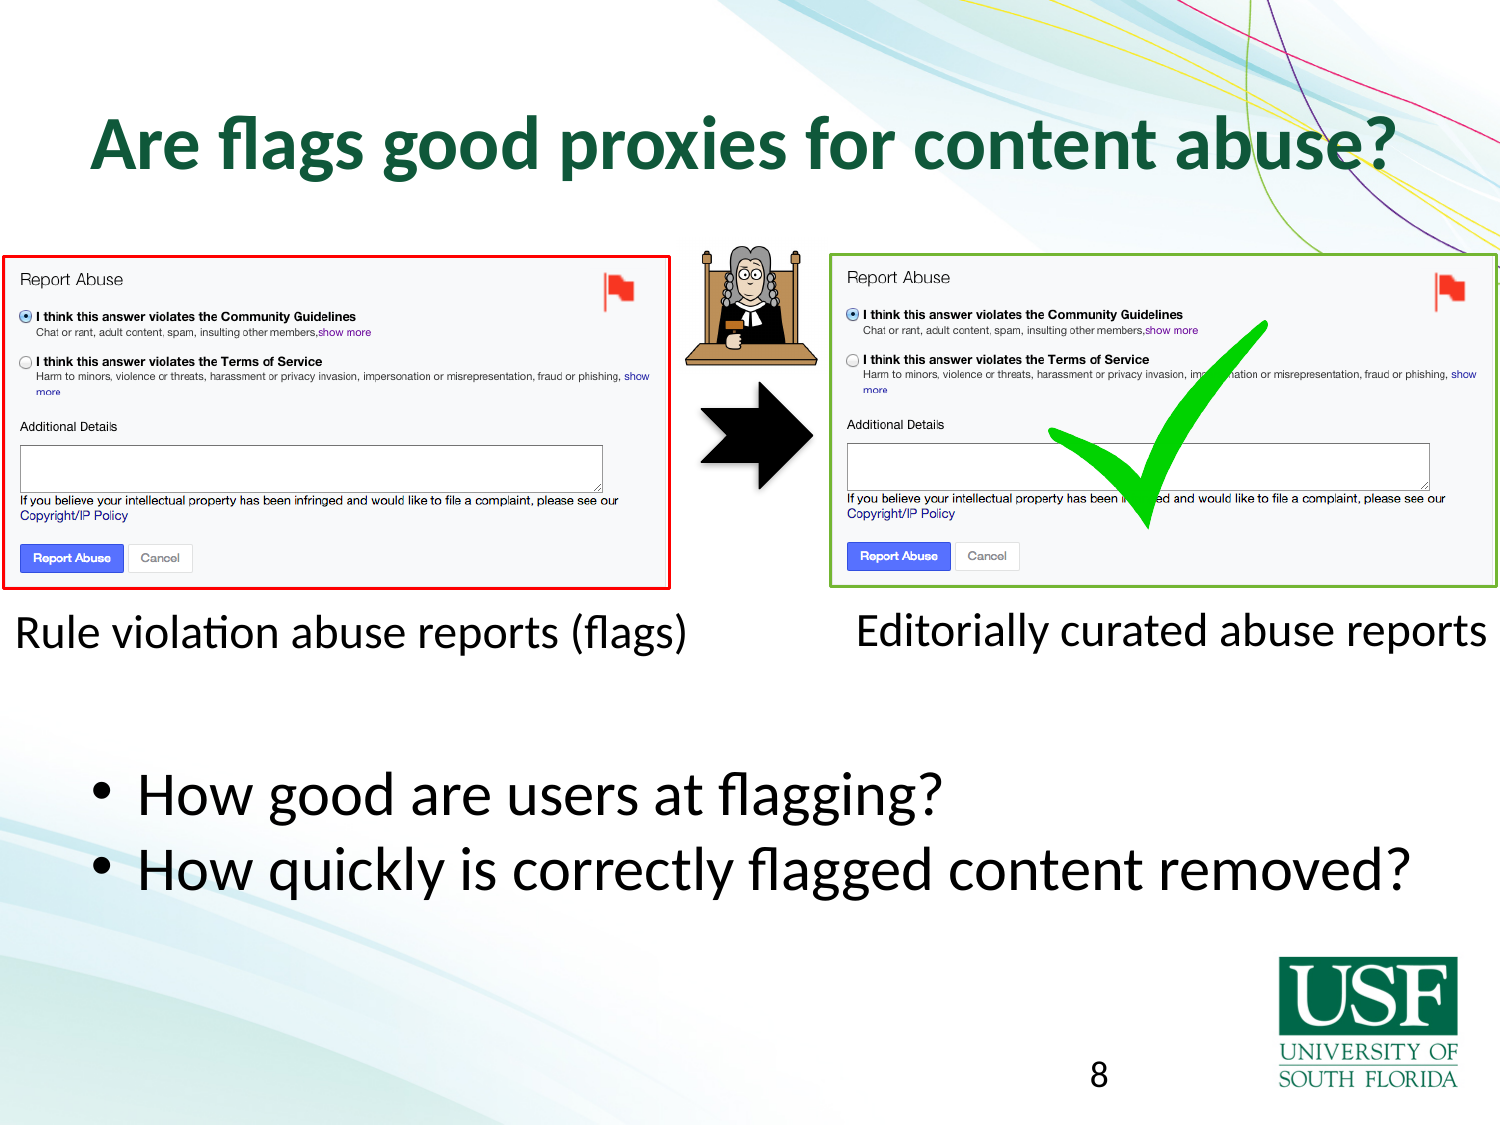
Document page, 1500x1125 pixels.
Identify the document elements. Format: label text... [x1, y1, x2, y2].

text_box [700, 382, 814, 490]
picture [0, 664, 1500, 1125]
text_box Rule violation abuse reports (flags) [0, 592, 851, 665]
text_box How good are users at flagging? How quickly is correctly flagged content removed? [76, 745, 1445, 910]
title Are flags good proxies for content abuse? [75, 45, 1425, 233]
text_box Editorially curated abuse reports [841, 591, 1500, 664]
slide_number 8 [1074, 1042, 1425, 1103]
picture [0, 0, 1500, 592]
